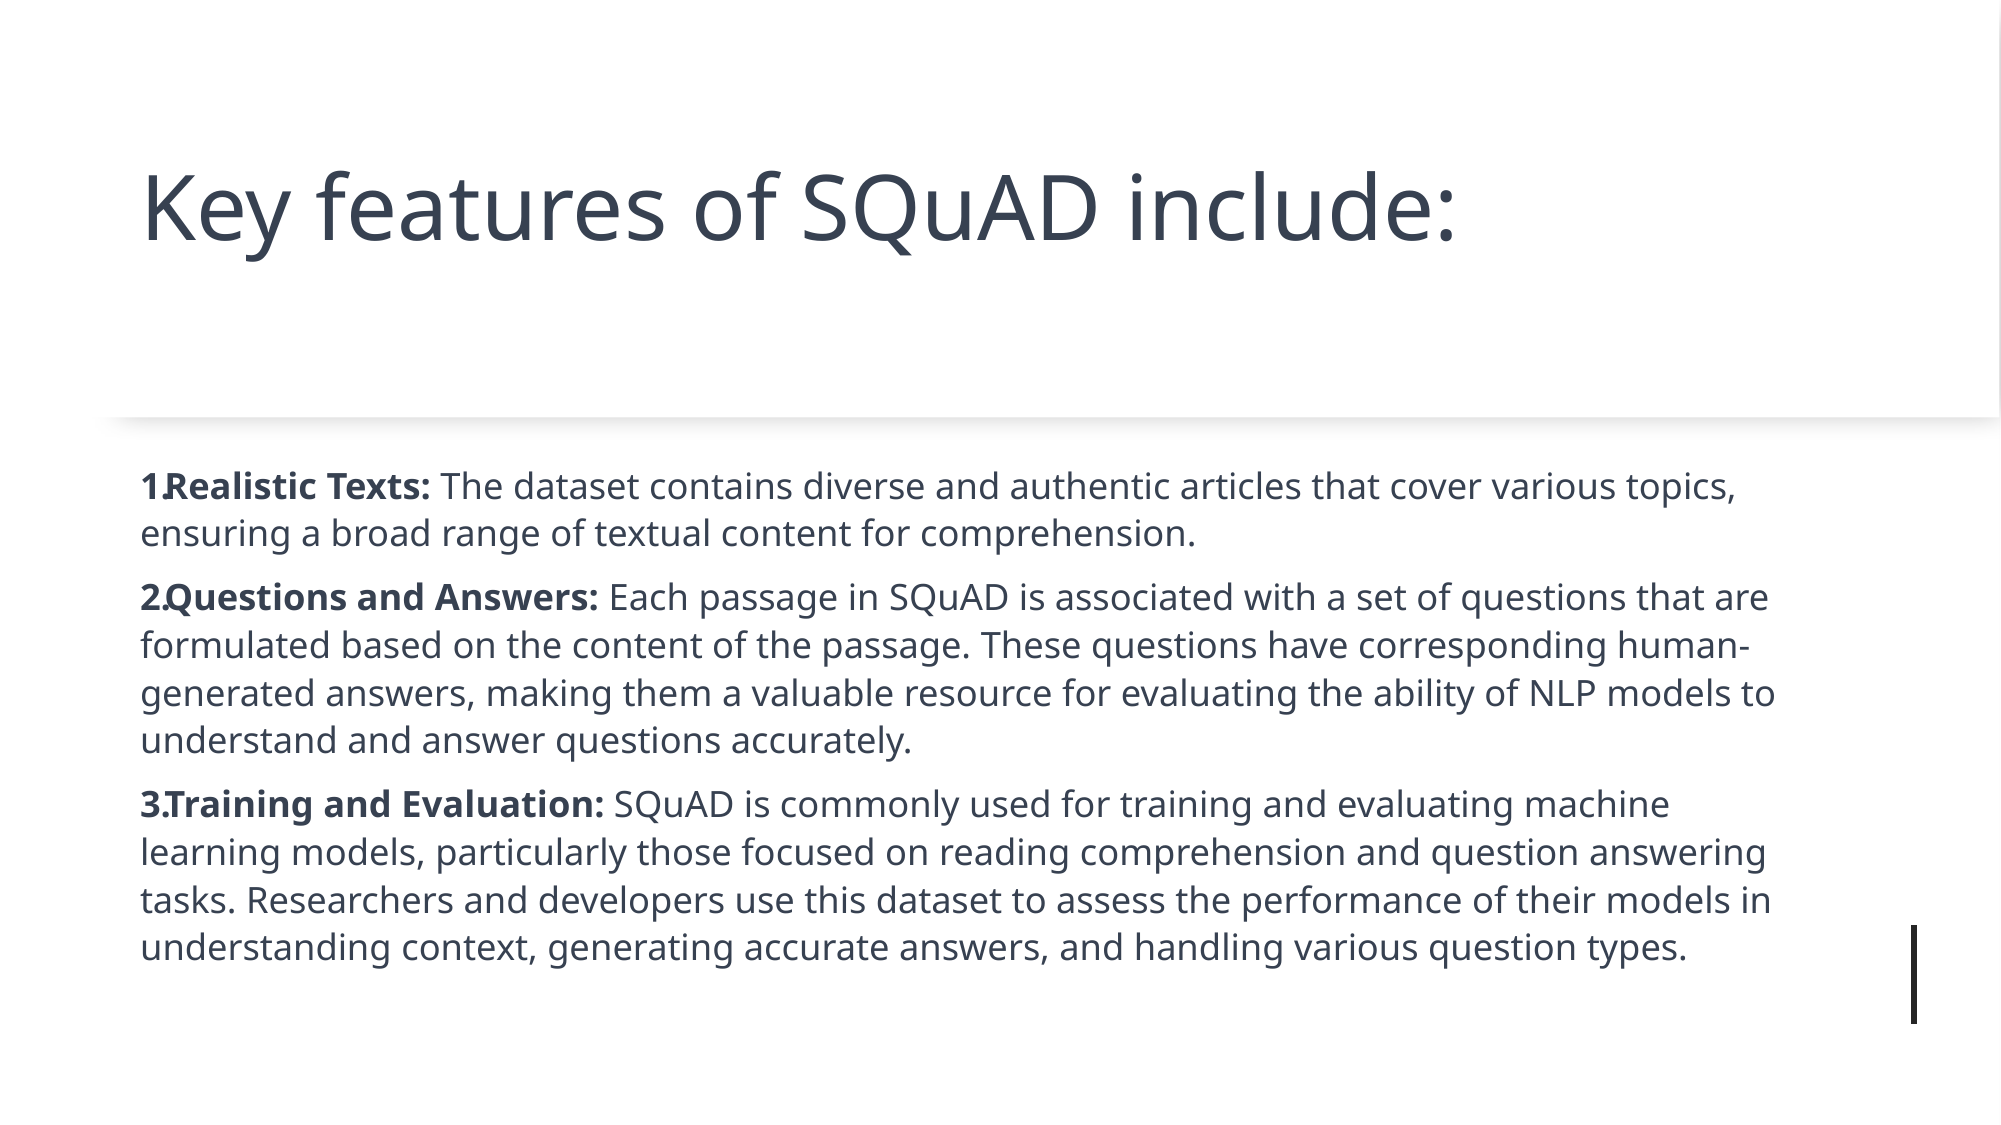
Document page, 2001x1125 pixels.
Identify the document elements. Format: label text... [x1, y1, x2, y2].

title Key features of SQuAD include: [124, 140, 1828, 376]
list Realistic Texts: The dataset contains diverse and authentic articles that cover various topics, ensuring a broad range of textual content for comprehension. Questions and Answers: Each passage in SQuAD is associated with a set of questions that are formulated based on the content of the passage. These questions have corresponding human-generated answers, making them a valuable resource for evaluating the ability of NLP models to understand and answer questions accurately. Training and Evaluation: SQuAD is commonly used for training and evaluating machine learning models, particularly those focused on reading comprehension and question answering tasks. Researchers and developers use this dataset to assess the performance of their models in understanding context, generating accurate answers, and handling various question types. [124, 451, 1828, 987]
